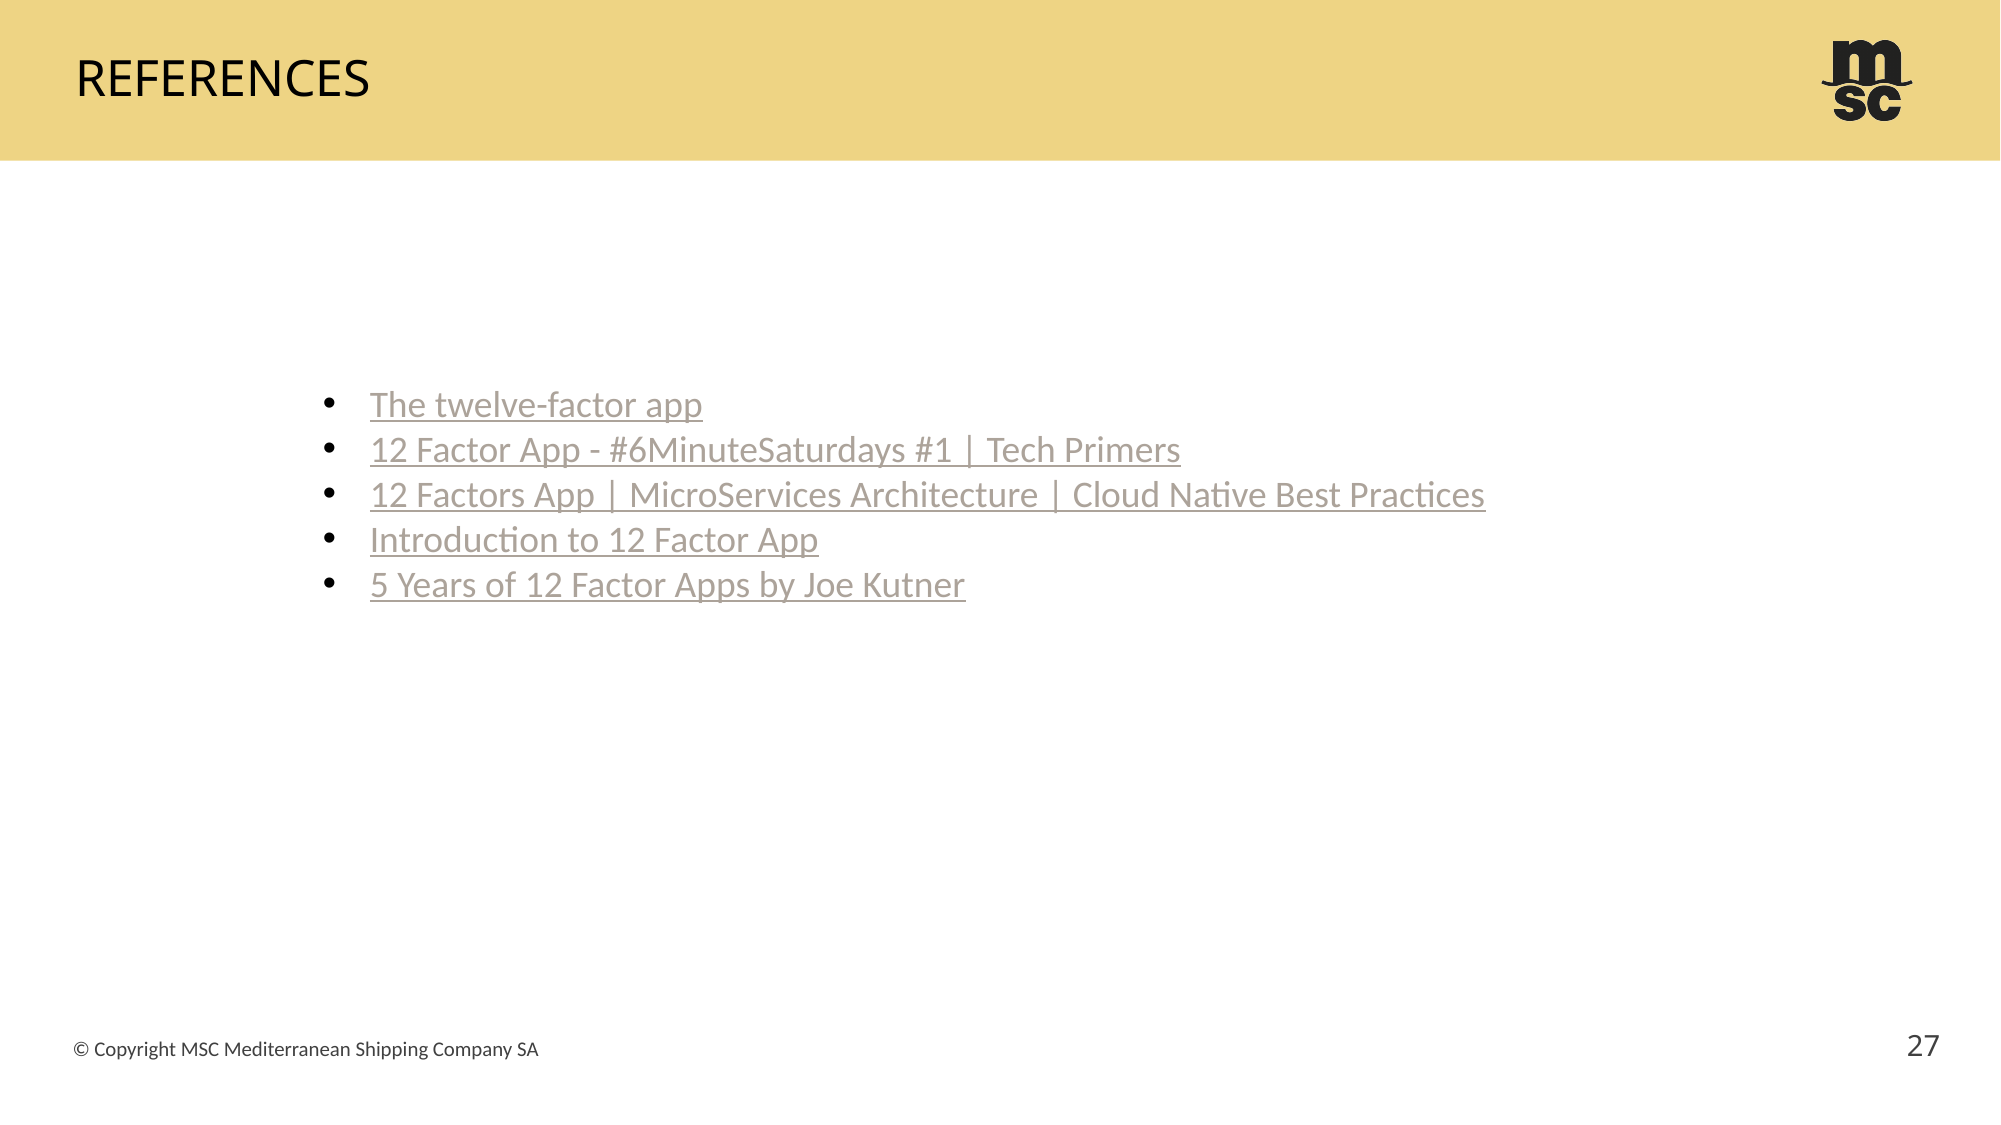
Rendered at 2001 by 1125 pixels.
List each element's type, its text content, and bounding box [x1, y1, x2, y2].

text_box The twelve-factor app 12 Factor App - #6MinuteSaturdays #1 | Tech Primers 12 Factors App | MicroServices Architecture | Cloud Native Best Practices Introduction to 12 Factor App 5 Years of 12 Factor Apps by Joe Kutner [308, 372, 1676, 657]
picture [1797, 5, 1937, 157]
footer © Copyright MSC Mediterranean Shipping Company SA [57, 1027, 663, 1079]
slide_number 27 [1879, 1019, 1956, 1070]
title references [75, 6, 1474, 155]
